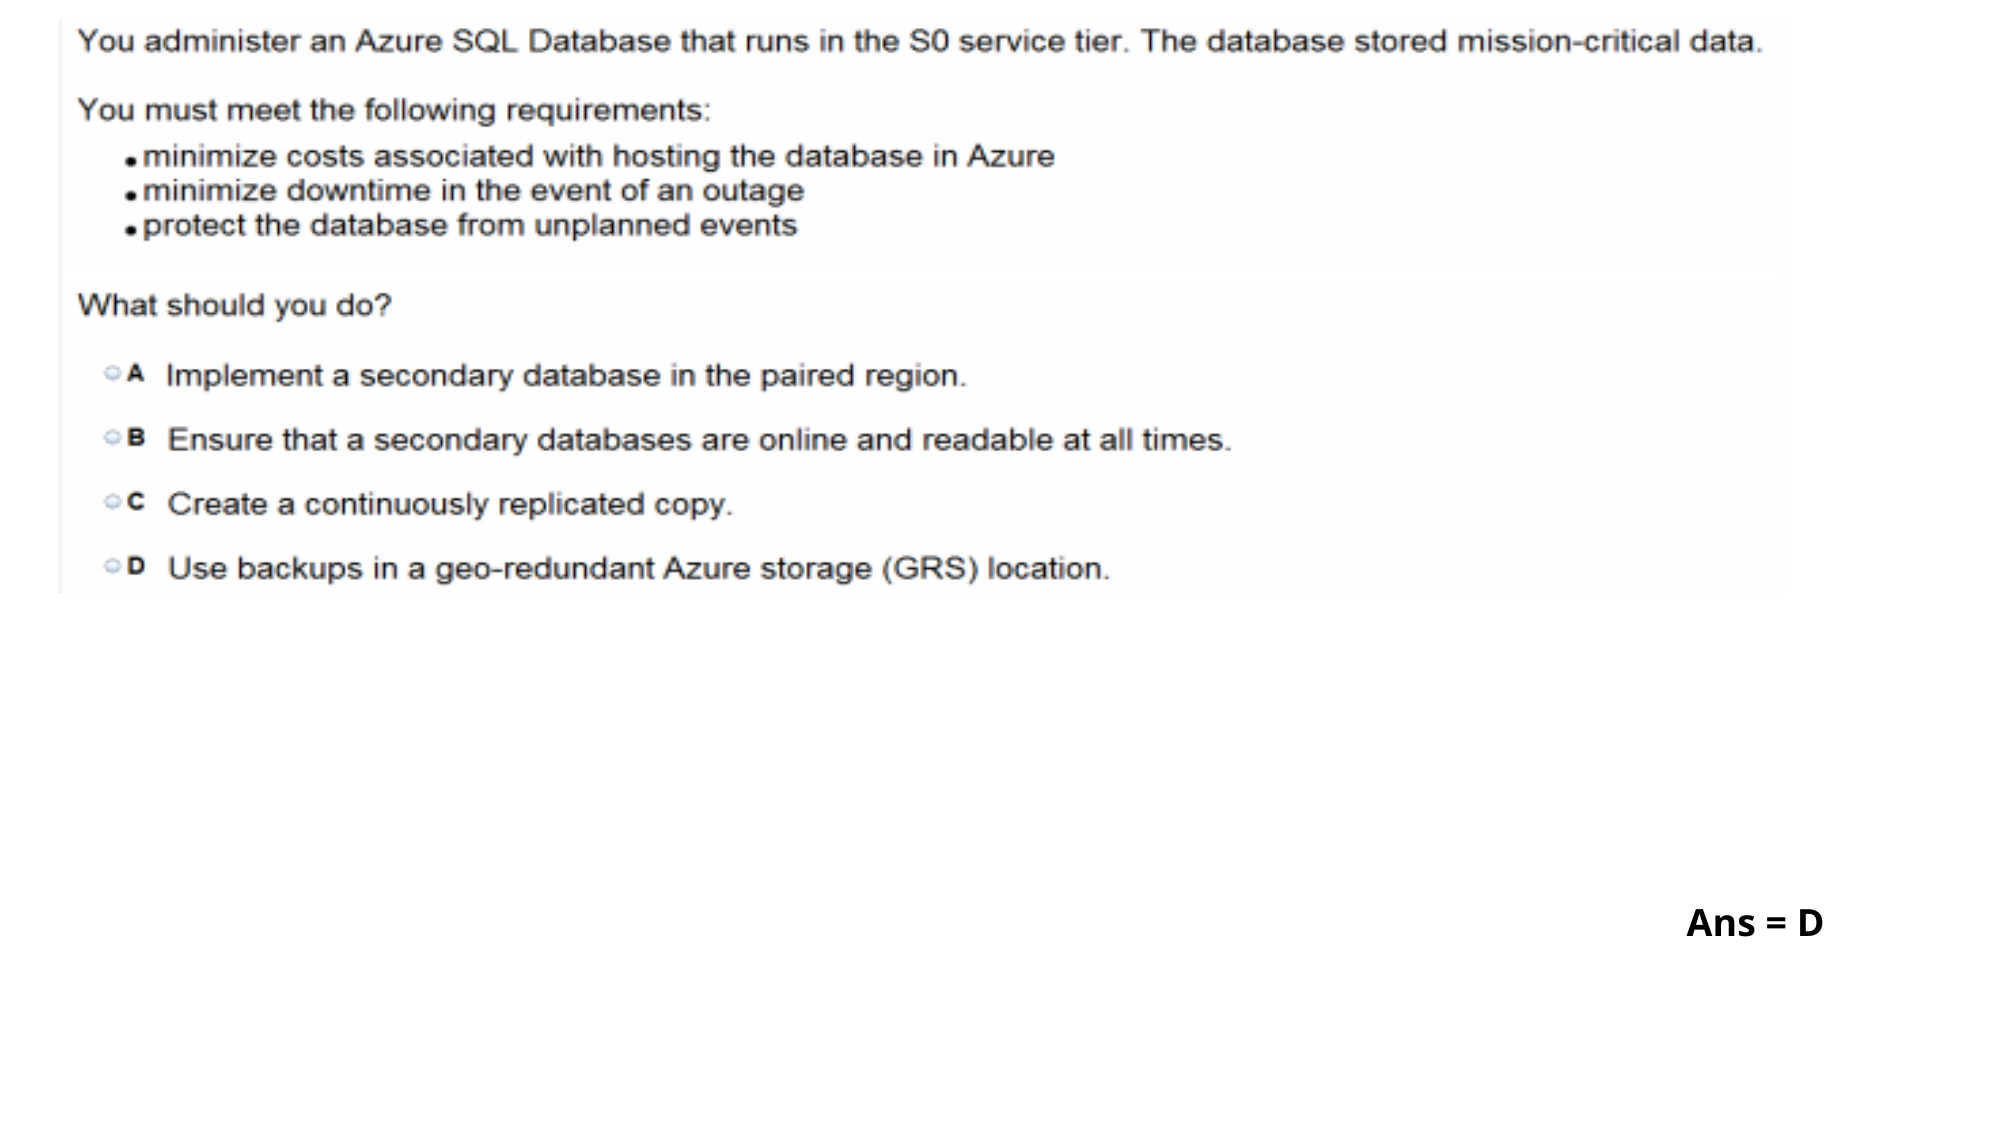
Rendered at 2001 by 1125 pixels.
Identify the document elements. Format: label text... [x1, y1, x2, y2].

title Ans = D [1671, 889, 1968, 1085]
picture [58, 8, 1916, 618]
